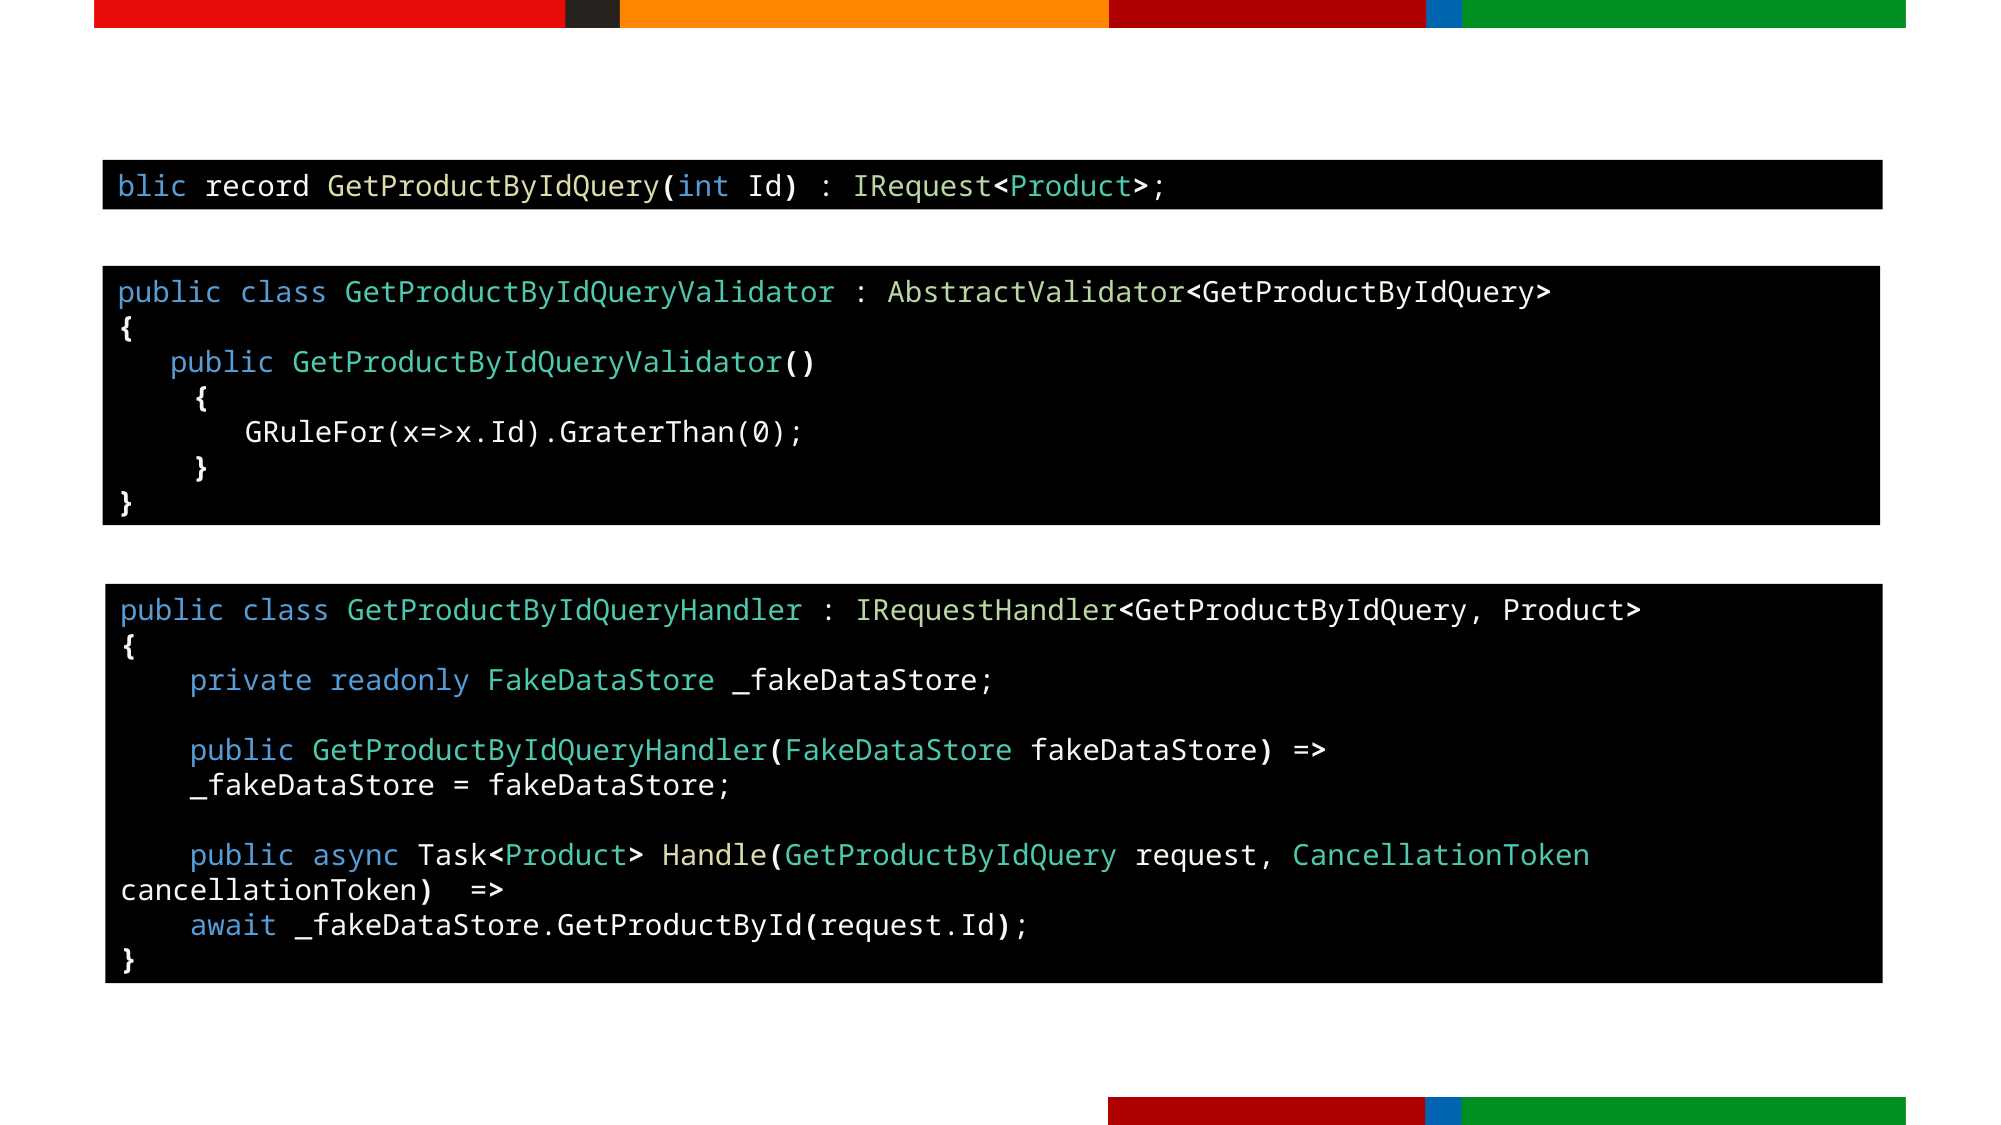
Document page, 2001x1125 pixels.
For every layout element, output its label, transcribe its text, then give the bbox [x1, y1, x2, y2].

text_box public class GetProductByIdQueryValidator : AbstractValidator<GetProductByIdQuery> { public GetProductByIdQueryValidator() { GRuleFor(x=>x.Id).GraterThan(0); } } [102, 265, 1881, 526]
picture [94, 0, 1906, 28]
picture [1108, 1097, 1906, 1125]
text_box public class GetProductByIdQueryHandler : IRequestHandler<GetProductByIdQuery, Product> { private readonly FakeDataStore _fakeDataStore; public GetProductByIdQueryHandler(FakeDataStore fakeDataStore) => _fakeDataStore = fakeDataStore; public async Task<Product> Handle(GetProductByIdQuery request, CancellationToken cancellationToken) => await _fakeDataStore.GetProductById(request.Id); } [105, 583, 1883, 984]
text_box blic record GetProductByIdQuery(int Id) : IRequest<Product>; [102, 159, 1883, 210]
